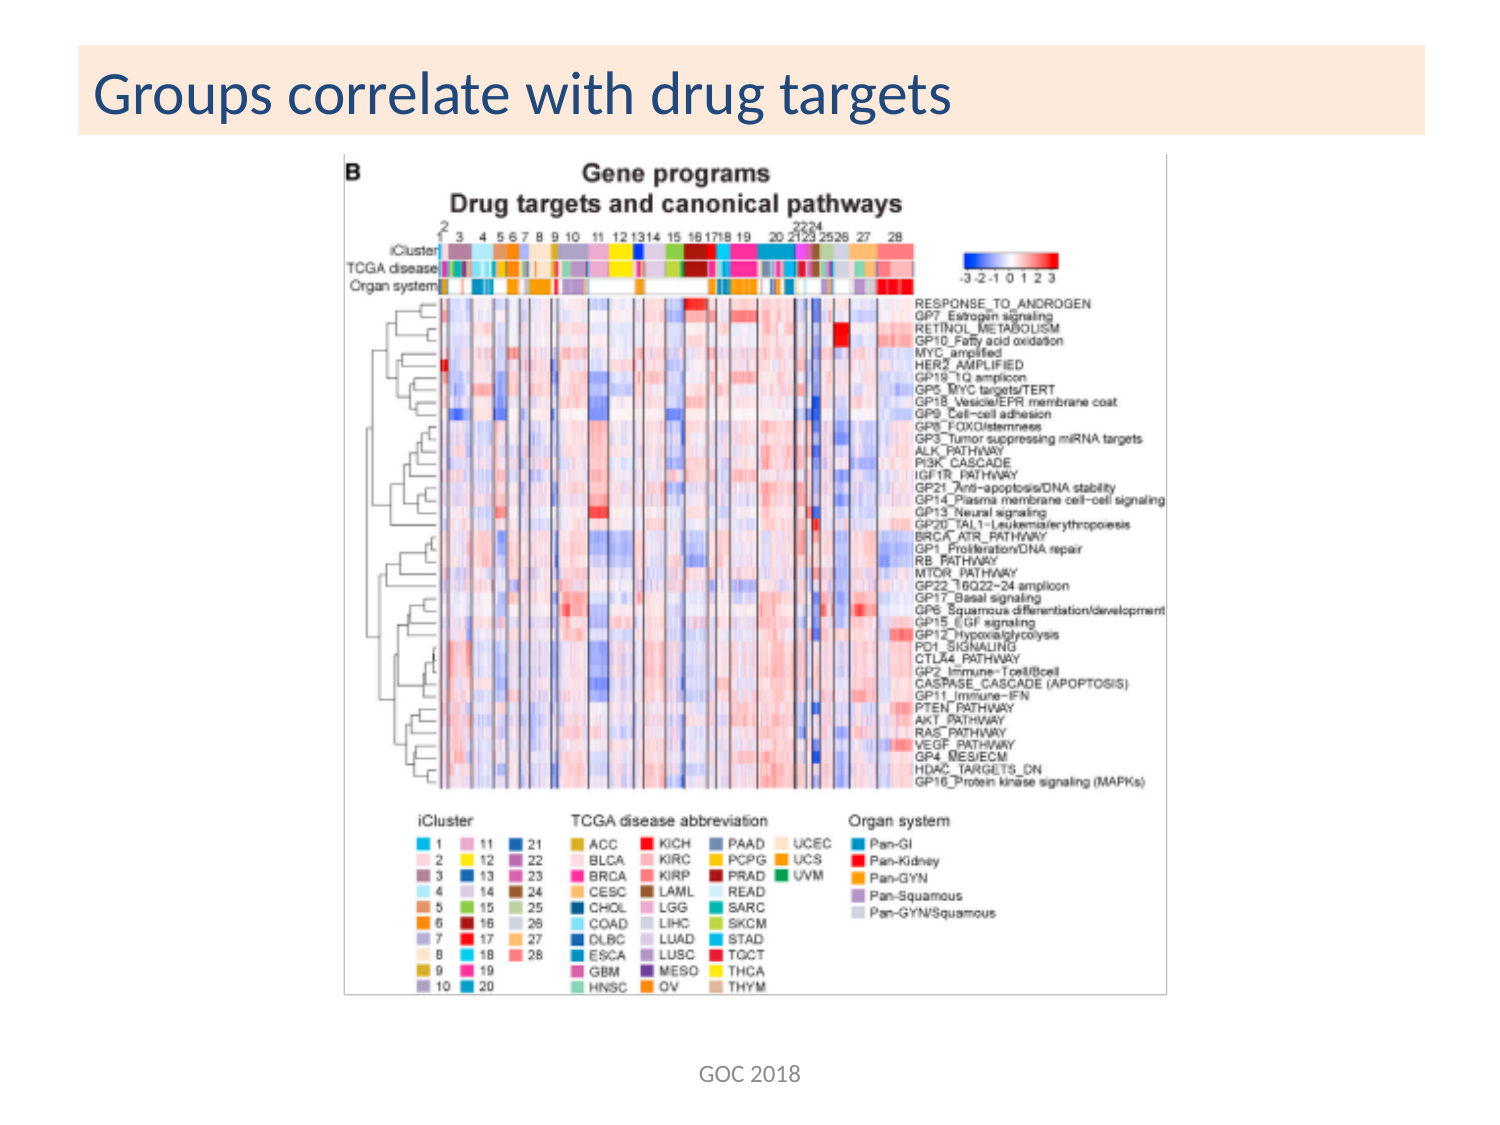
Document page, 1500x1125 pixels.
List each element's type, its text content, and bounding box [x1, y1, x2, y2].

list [74, 153, 1426, 1006]
footer GOC 2018 [512, 1042, 988, 1103]
title Groups correlate with drug targets [78, 45, 1425, 135]
